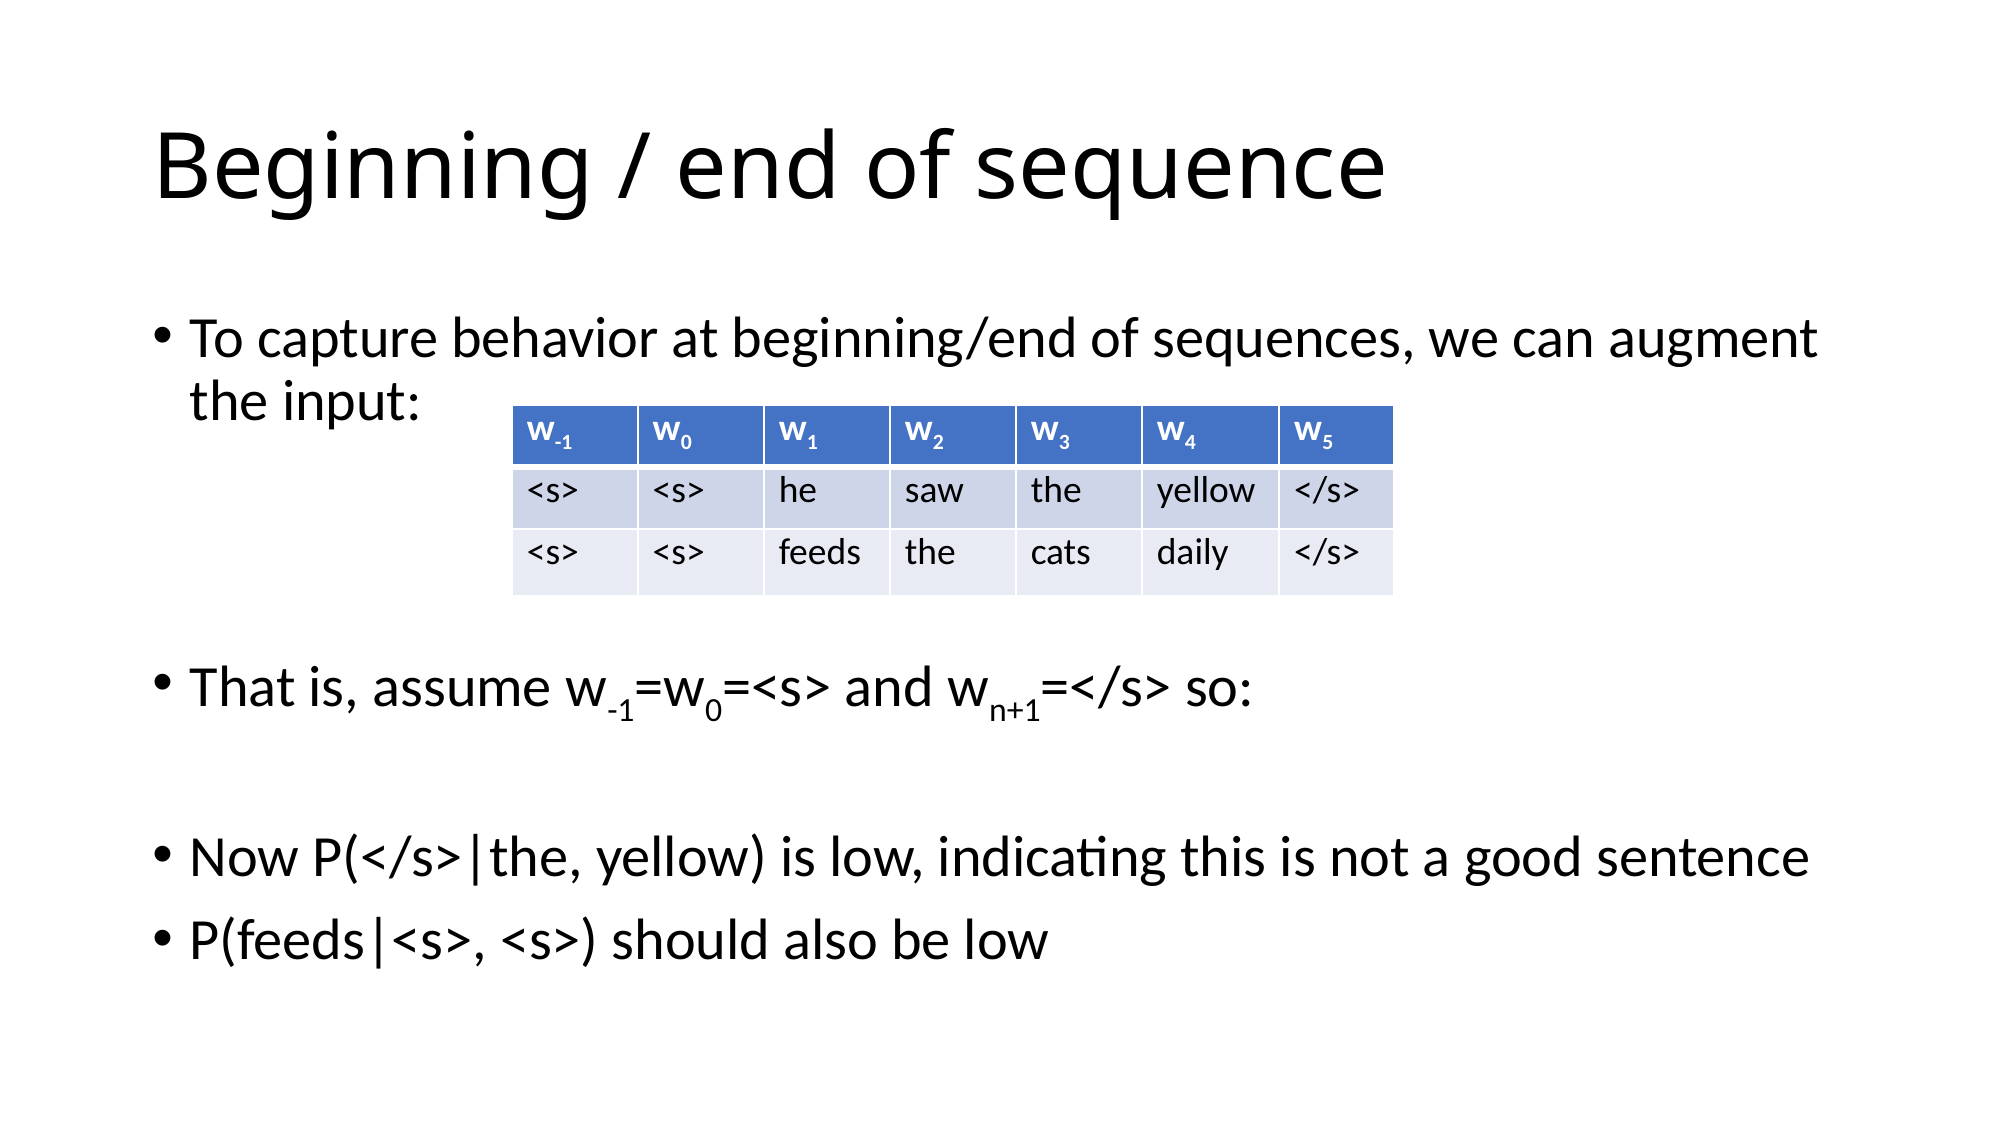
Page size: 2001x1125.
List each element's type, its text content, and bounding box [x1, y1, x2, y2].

table_cell he [765, 470, 889, 528]
table_cell yellow [1143, 470, 1278, 528]
table_cell the [1017, 470, 1141, 528]
table_cell the [891, 530, 1015, 595]
table_cell cats [1017, 530, 1141, 595]
table_cell daily [1143, 530, 1278, 595]
table_cell <s> [639, 470, 763, 528]
table_header w5 [1280, 406, 1393, 464]
table_header w1 [765, 406, 889, 464]
table_cell <s> [513, 470, 637, 528]
table_cell </s> [1280, 470, 1393, 528]
table_header w0 [639, 406, 763, 464]
table_header w4 [1143, 406, 1278, 464]
table_cell <s> [513, 530, 637, 595]
table_header w-1 [513, 406, 637, 464]
table_header w2 [891, 406, 1015, 464]
table_cell <s> [639, 530, 763, 595]
table_cell </s> [1280, 530, 1393, 595]
table_cell saw [891, 470, 1015, 528]
table_header w3 [1017, 406, 1141, 464]
title Beginning / end of sequence [137, 59, 1863, 278]
table_cell feeds [765, 530, 889, 595]
